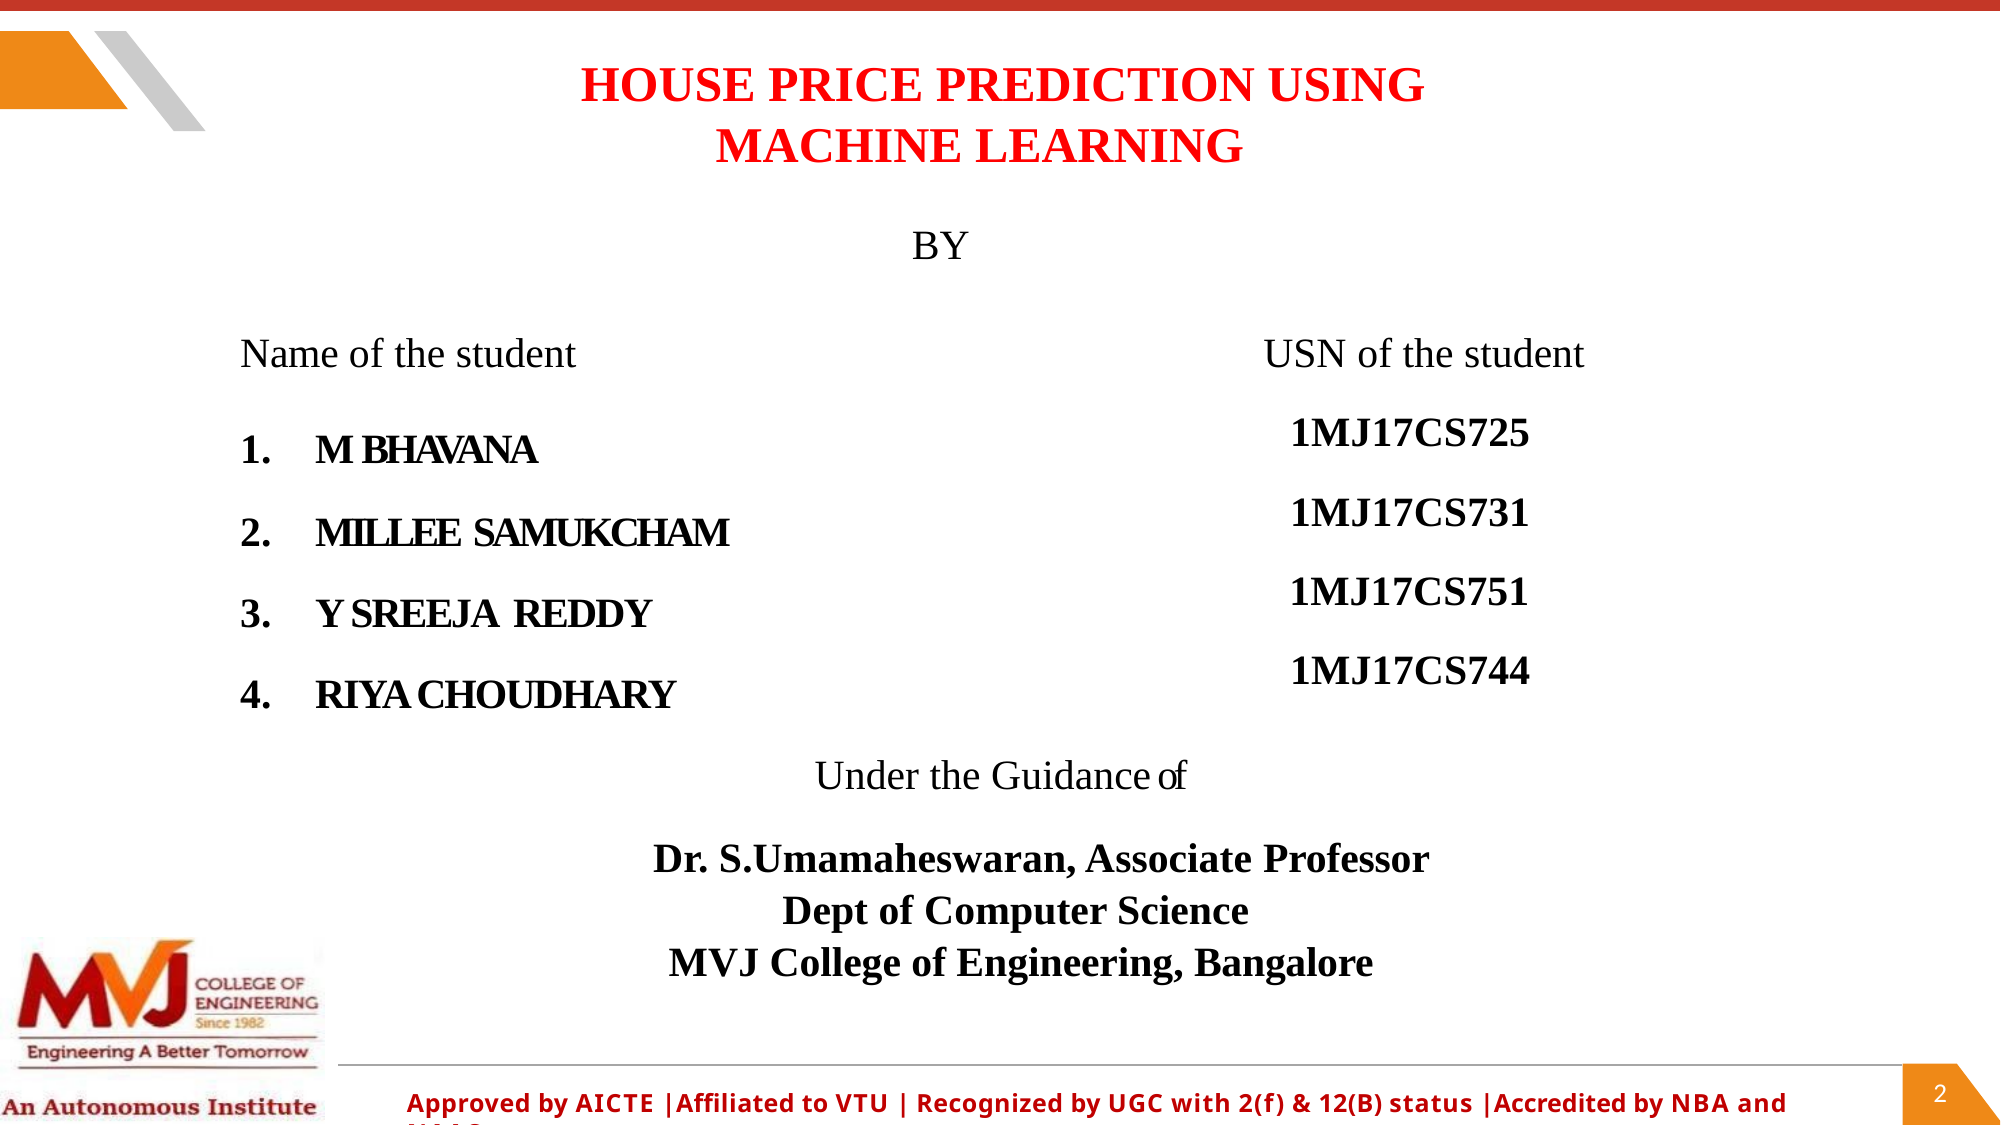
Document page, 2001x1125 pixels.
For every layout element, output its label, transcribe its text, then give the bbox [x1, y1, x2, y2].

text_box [0, 937, 331, 1125]
text_box M BHAVANA MILLEE SAMUKCHAM Y SREEJA REDDY RIYA CHOUDHARY [238, 388, 850, 718]
text_box BY [867, 235, 1126, 268]
text_box Under the Guidance of Dr. S.Umamaheswaran, Associate Professor Dept of Computer Science MVJ College of Engineering, Bangalore [525, 737, 1525, 985]
text_box 2 [1931, 1073, 1950, 1108]
title HOUSE PRICE PREDICTION USING MACHINE LEARNING [200, 45, 1788, 235]
text_box USN of the student 1MJ17CS725 1MJ17CS731 1MJ17CS751 1MJ17CS744 [1250, 294, 1638, 693]
text_box Approved by AICTE |Affiliated to VTU | Recognized by UGC with 2(f) & 12(B) status |Accredited by NBA and NAAC [404, 1085, 1808, 1125]
text_box Name of the student [238, 323, 644, 377]
